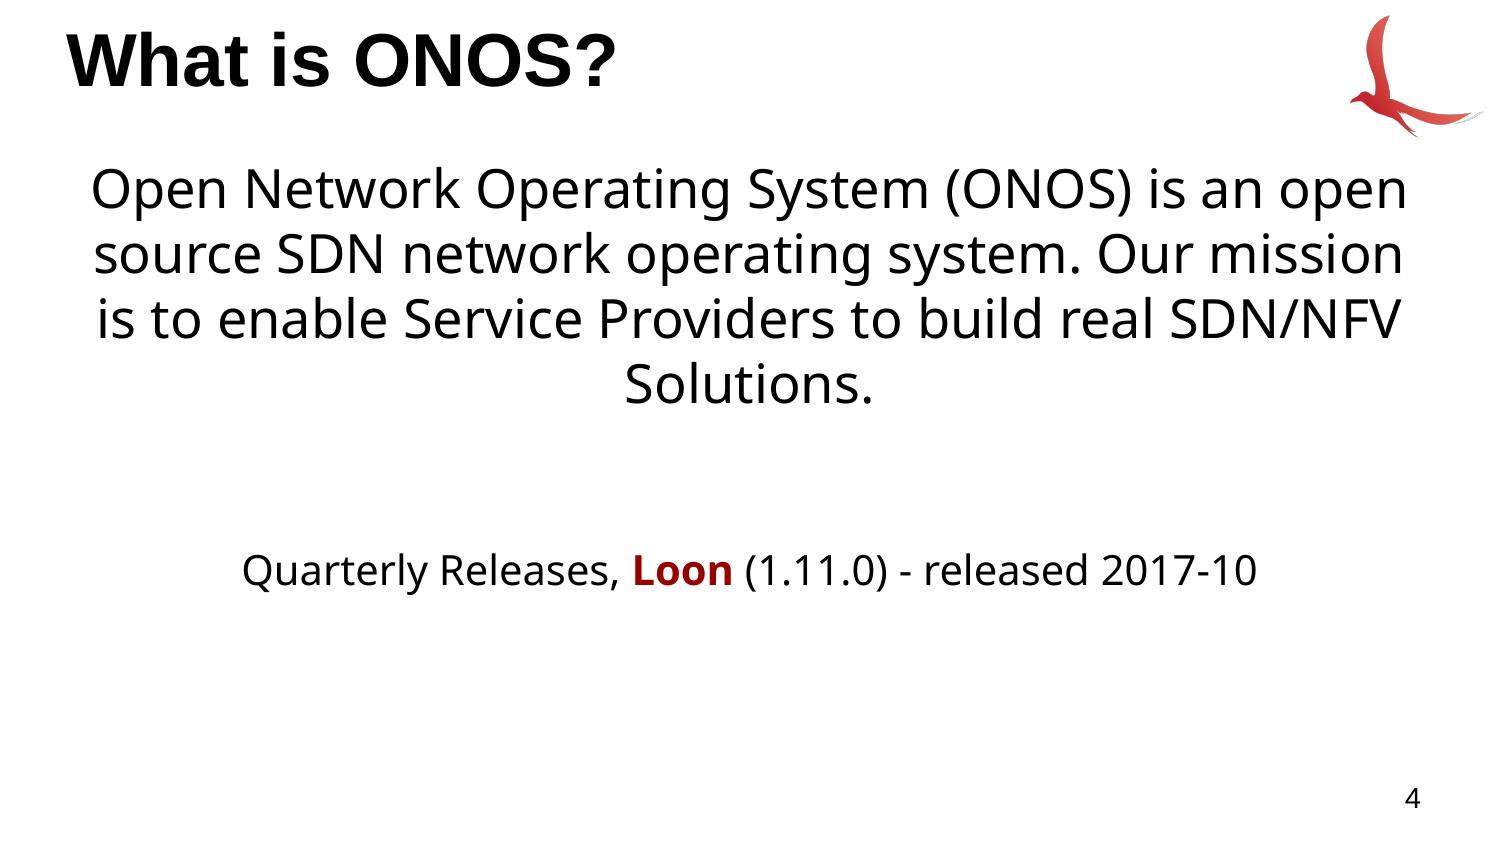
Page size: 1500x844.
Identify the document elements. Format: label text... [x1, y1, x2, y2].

title What is ONOS? [51, 23, 1449, 117]
list Open Network Operating System (ONOS) is an open source SDN network operating system. Our mission is to enable Service Providers to build real SDN/NFV Solutions. Quarterly Releases, Loon (1.11.0) - released 2017-10 [51, 139, 1449, 789]
slide_number 4 [1389, 764, 1480, 830]
picture [1341, 10, 1485, 155]
